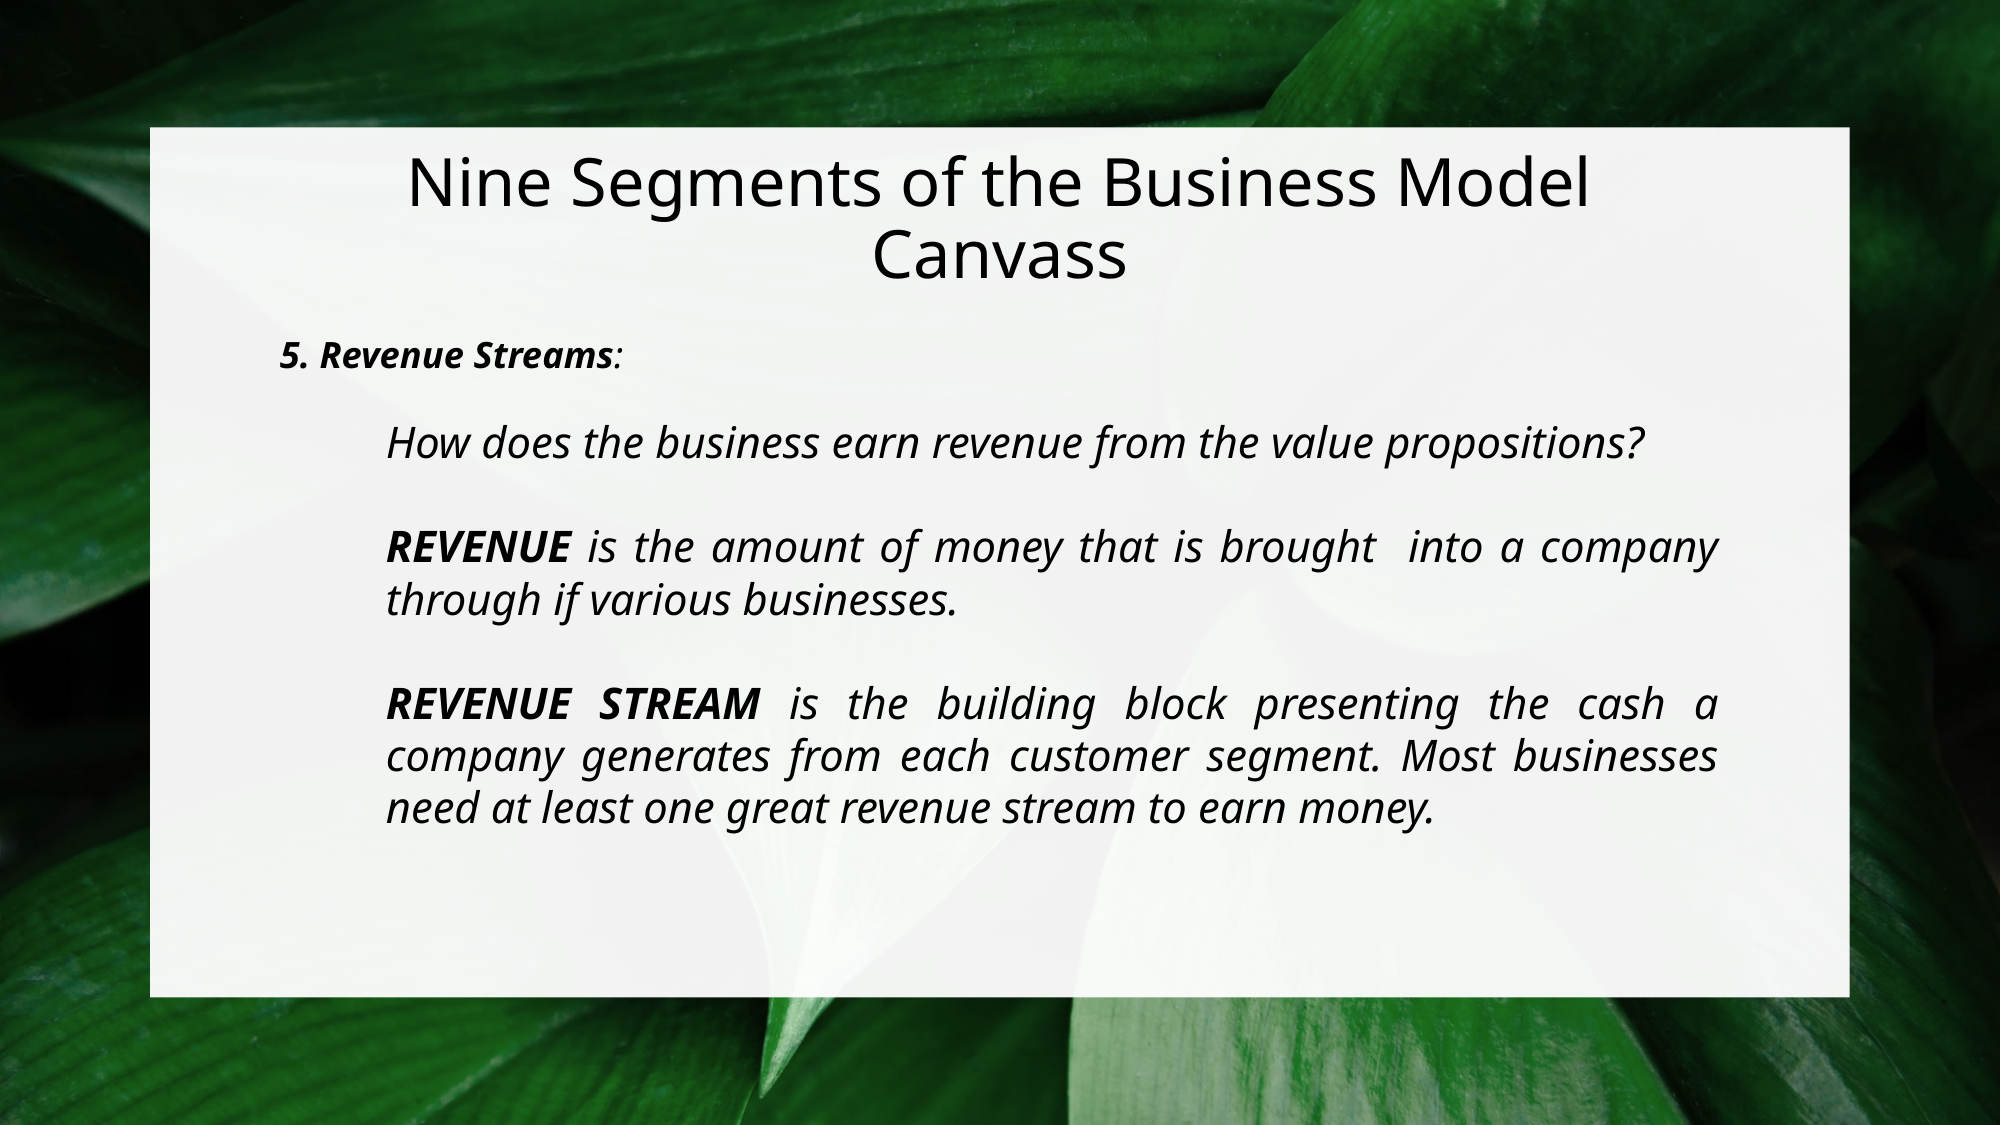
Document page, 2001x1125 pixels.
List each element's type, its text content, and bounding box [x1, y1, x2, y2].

picture [0, 0, 2000, 1125]
list 5. Revenue Streams: How does the business earn revenue from the value propositions? REVENUE is the amount of money that is brought into a company through if various businesses. REVENUE STREAM is the building block presenting the cash a company generates from each customer segment. Most businesses need at least one great revenue stream to earn money. [265, 324, 1735, 849]
title Nine Segments of the Business Model Canvass [265, 163, 1735, 300]
